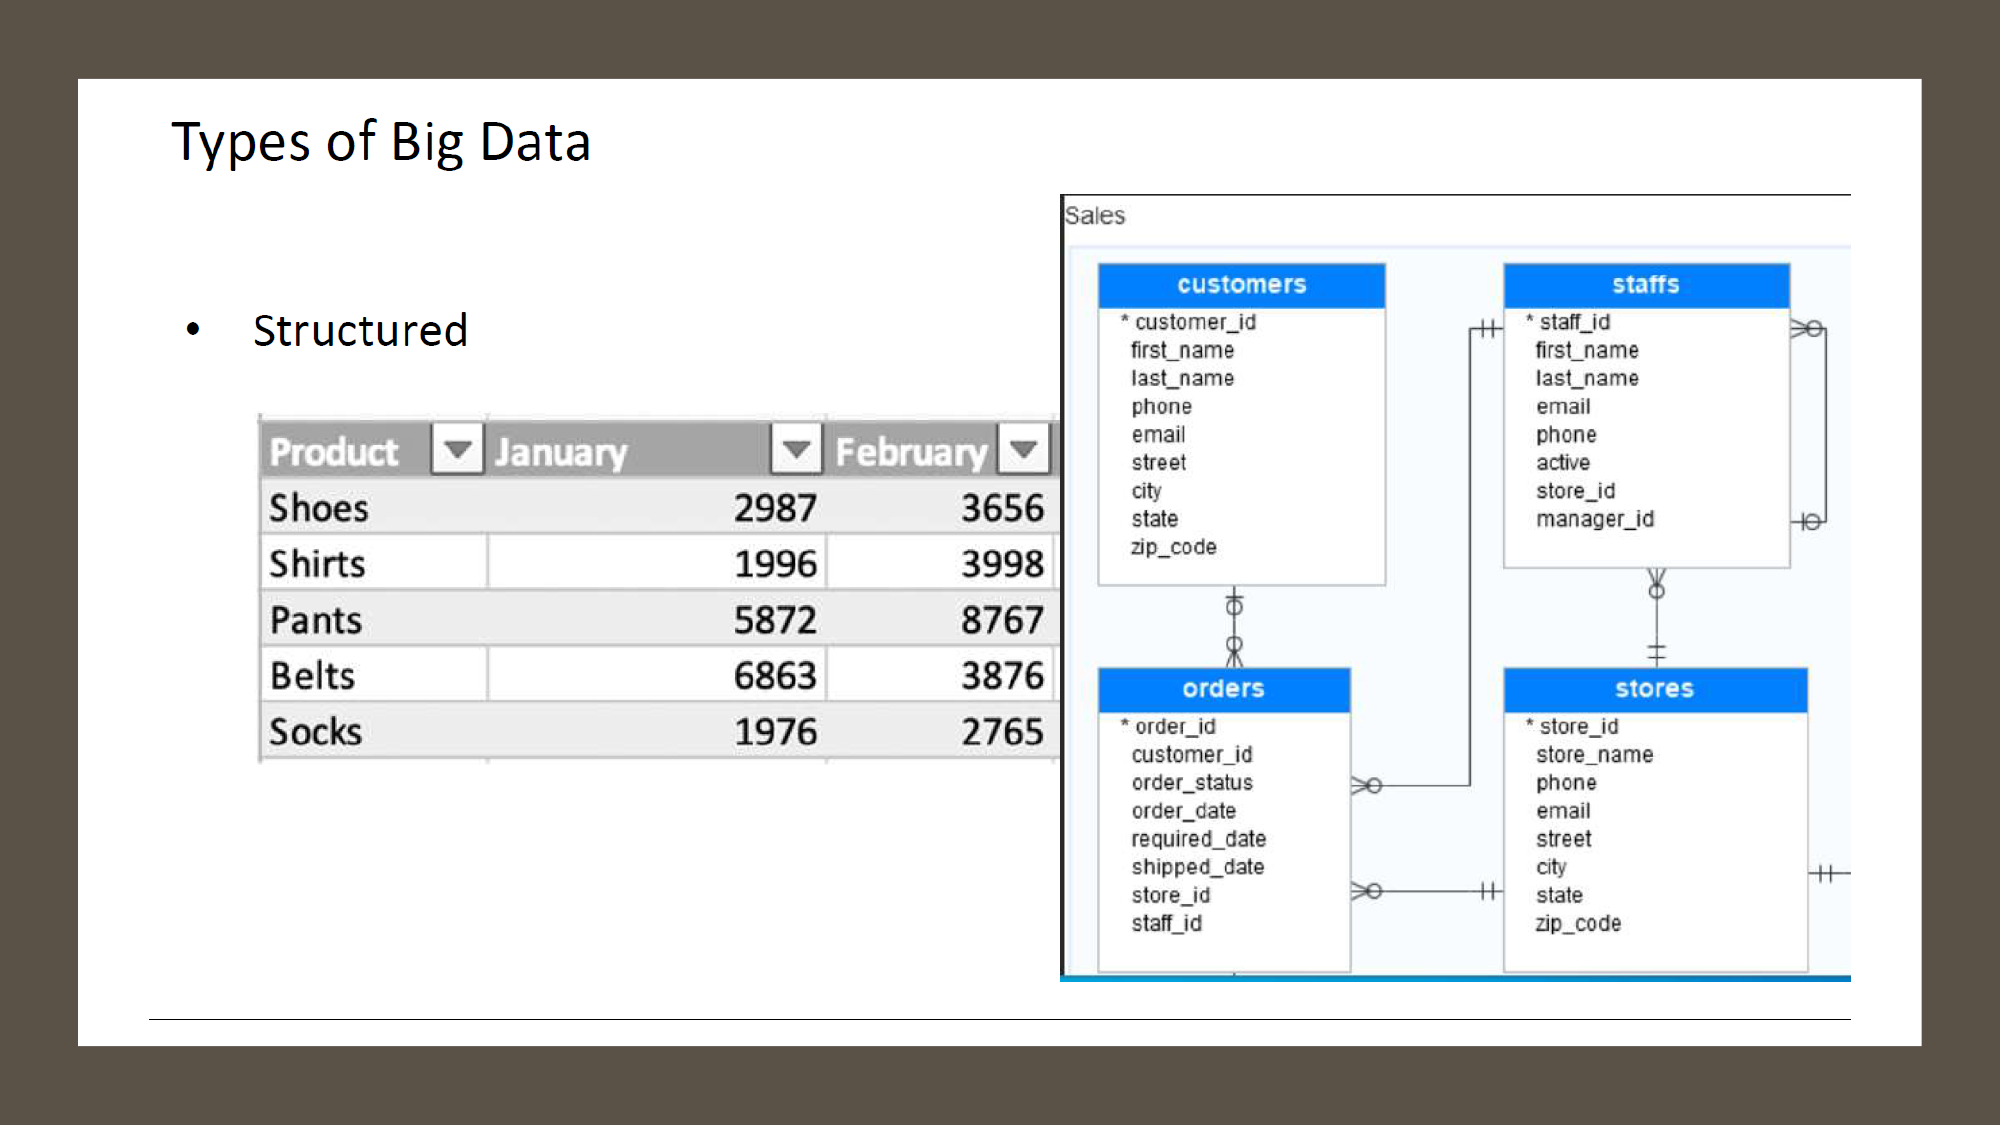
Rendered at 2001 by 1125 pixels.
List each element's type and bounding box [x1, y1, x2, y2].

text_box [0, 0, 2000, 1125]
picture [149, 105, 1851, 1020]
text_box [77, 78, 1923, 1047]
